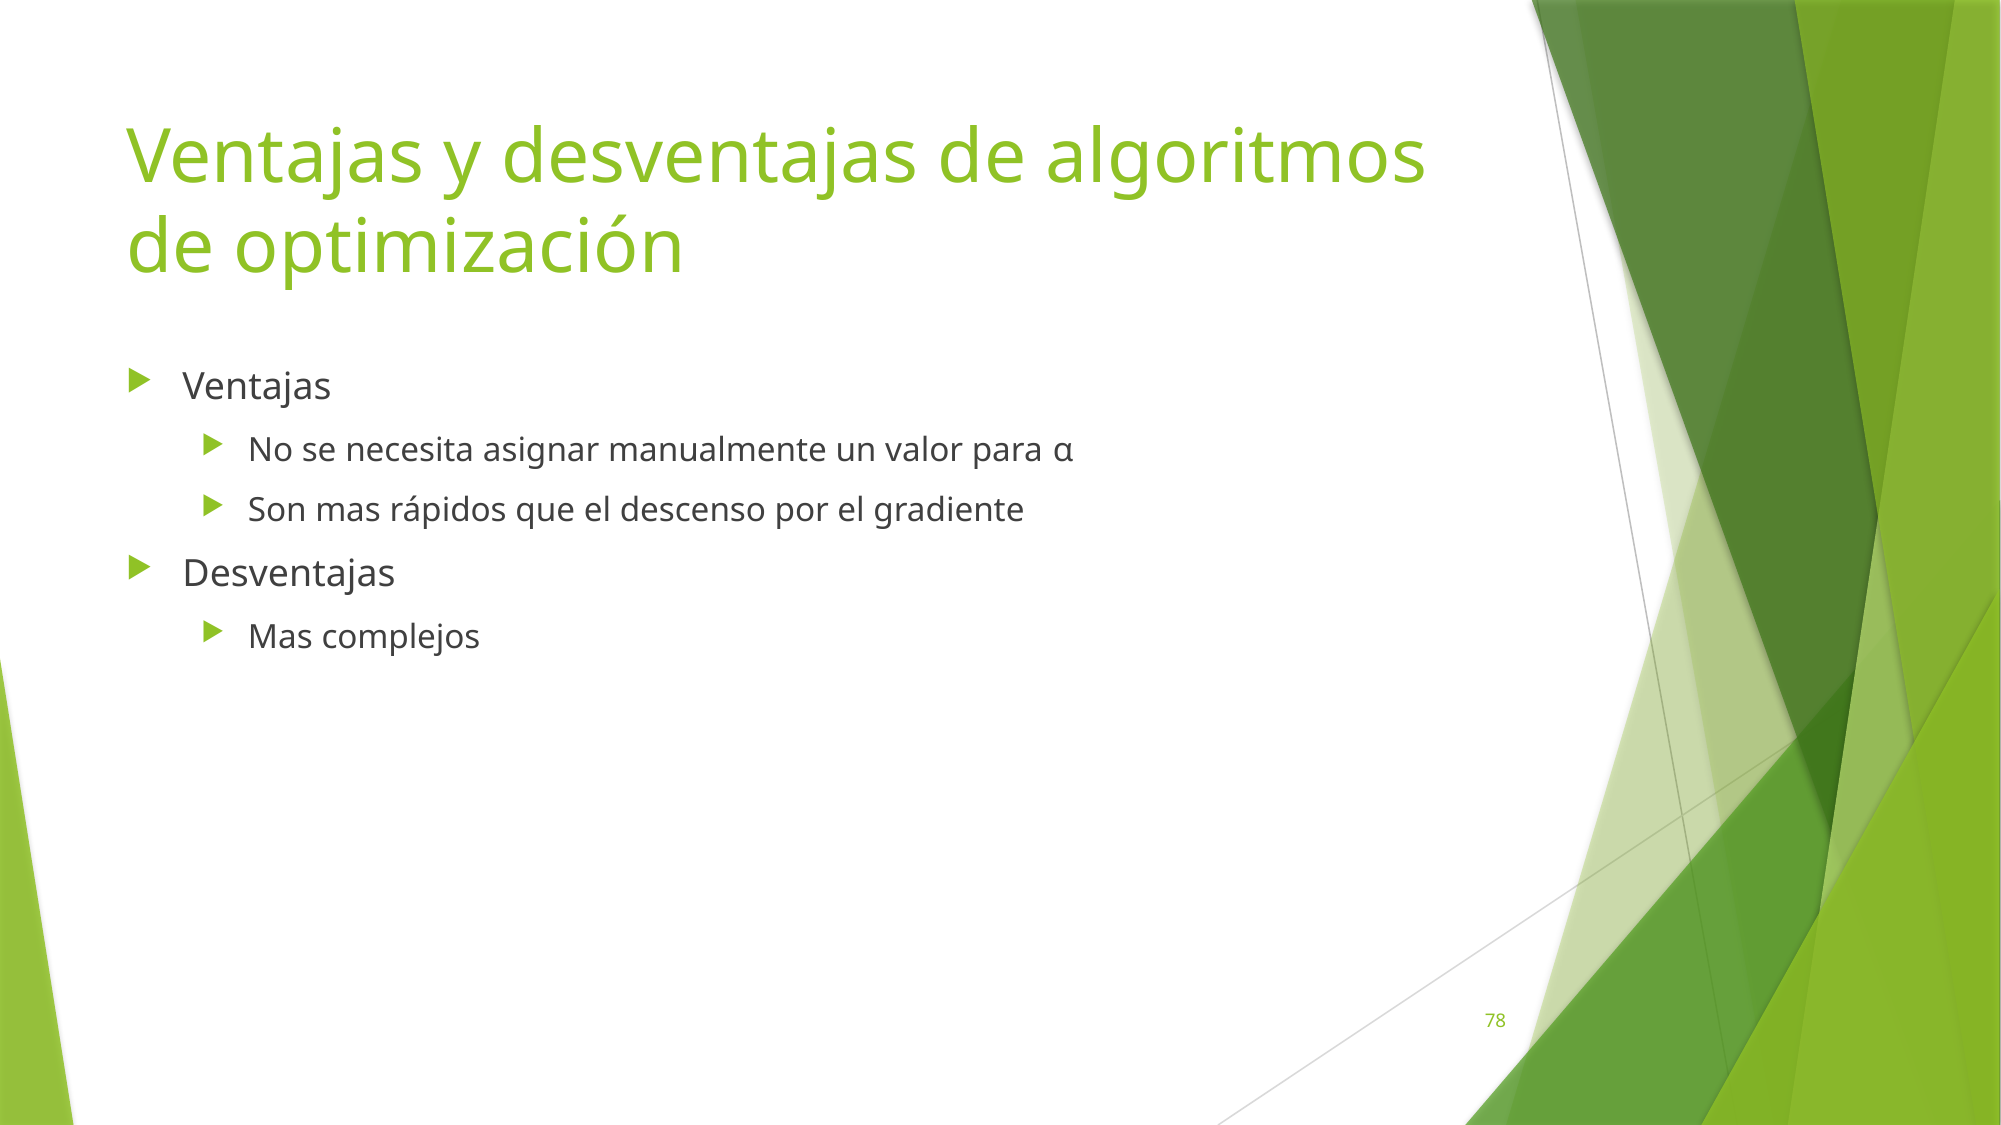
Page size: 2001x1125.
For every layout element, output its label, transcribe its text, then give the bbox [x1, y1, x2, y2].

slide_number 78 [1409, 991, 1522, 1051]
title Ventajas y desventajas de algoritmos de optimización [111, 99, 1522, 317]
list Ventajas No se necesita asignar manualmente un valor para α Son mas rápidos que el descenso por el gradiente Desventajas Mas complejos [111, 354, 1522, 992]
